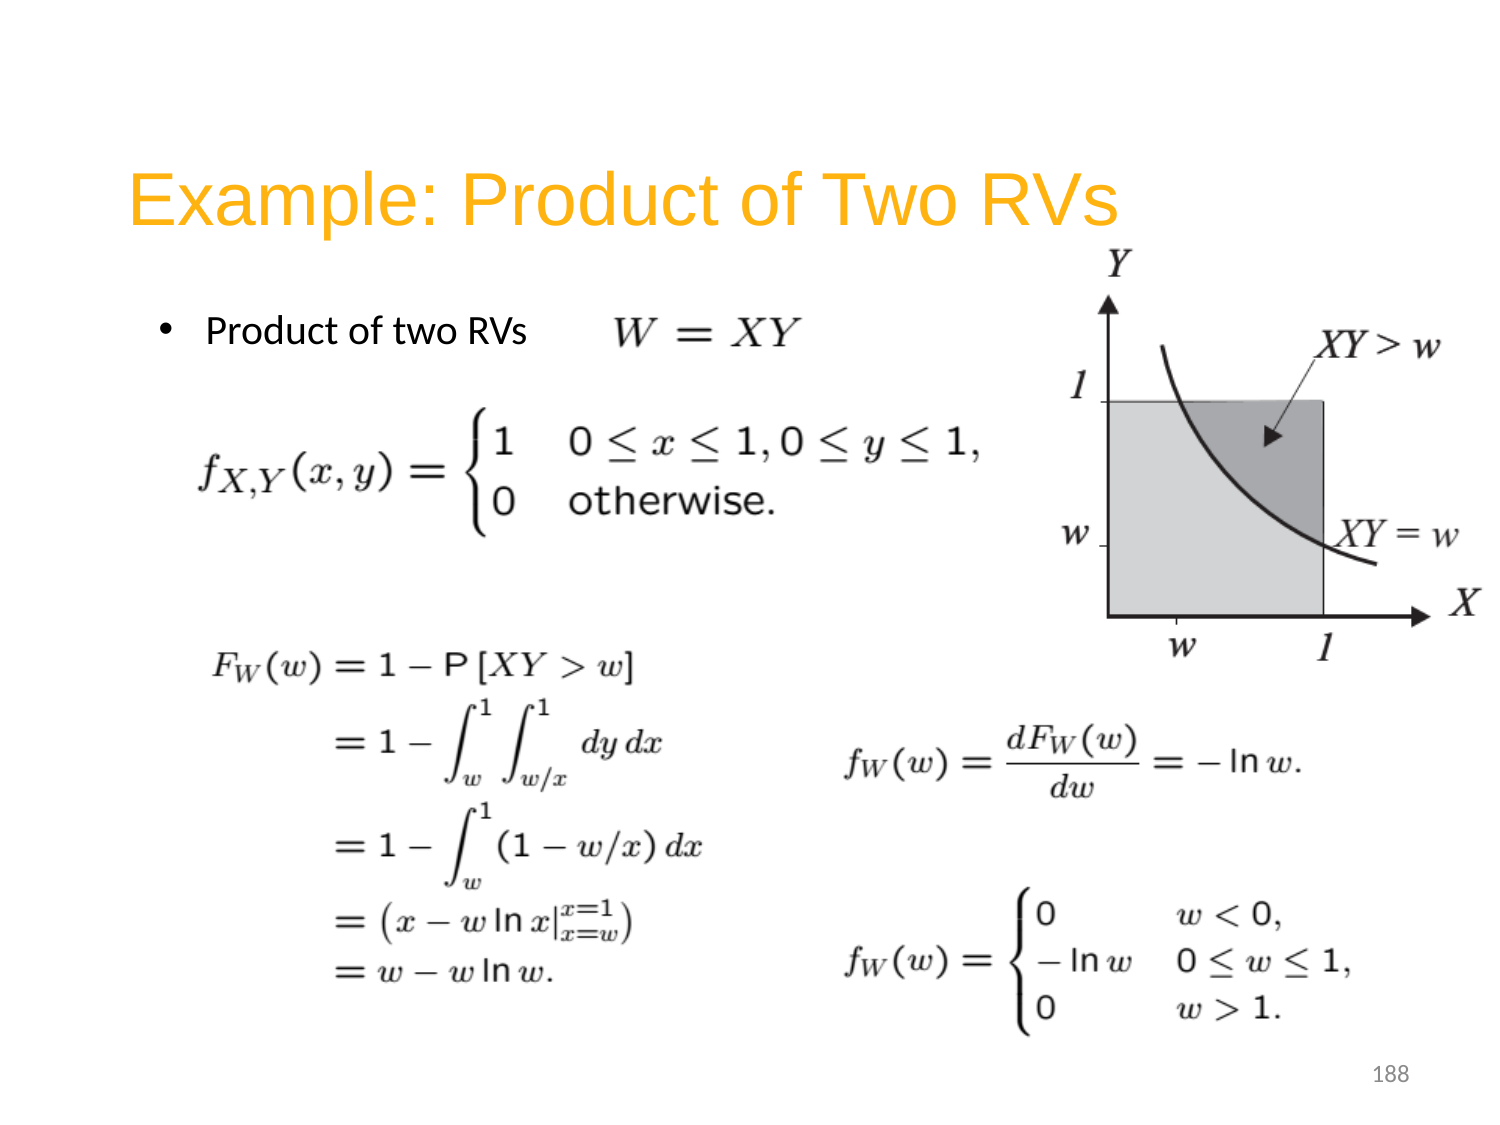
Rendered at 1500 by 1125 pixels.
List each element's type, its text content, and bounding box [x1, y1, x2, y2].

picture [603, 295, 809, 367]
picture [1026, 229, 1500, 682]
picture [824, 716, 1368, 816]
picture [816, 869, 1376, 1062]
picture [199, 637, 738, 993]
title Example: Product of Two RVs [112, 12, 1388, 379]
picture [174, 384, 993, 554]
text_box Product of two RVs [143, 295, 543, 361]
slide_number 188 [1074, 1042, 1425, 1103]
